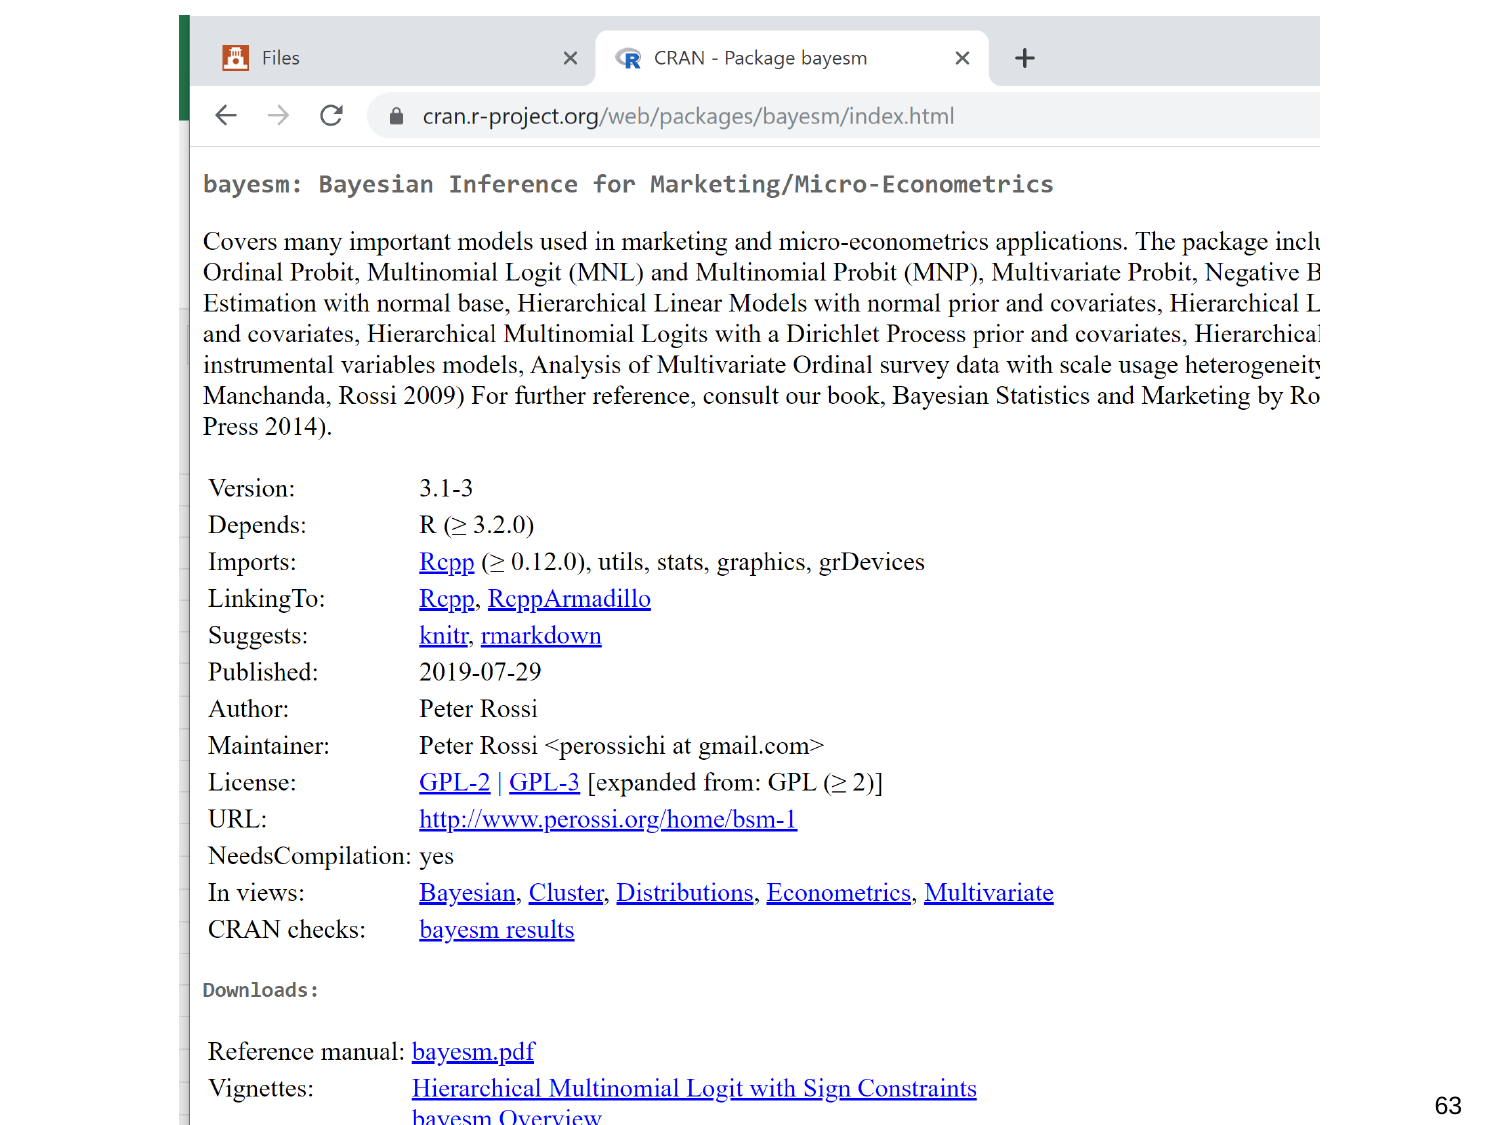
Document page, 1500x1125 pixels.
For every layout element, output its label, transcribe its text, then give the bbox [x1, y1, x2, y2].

slide_number 62 [1325, 1089, 1463, 1121]
picture [162, 0, 1321, 1125]
